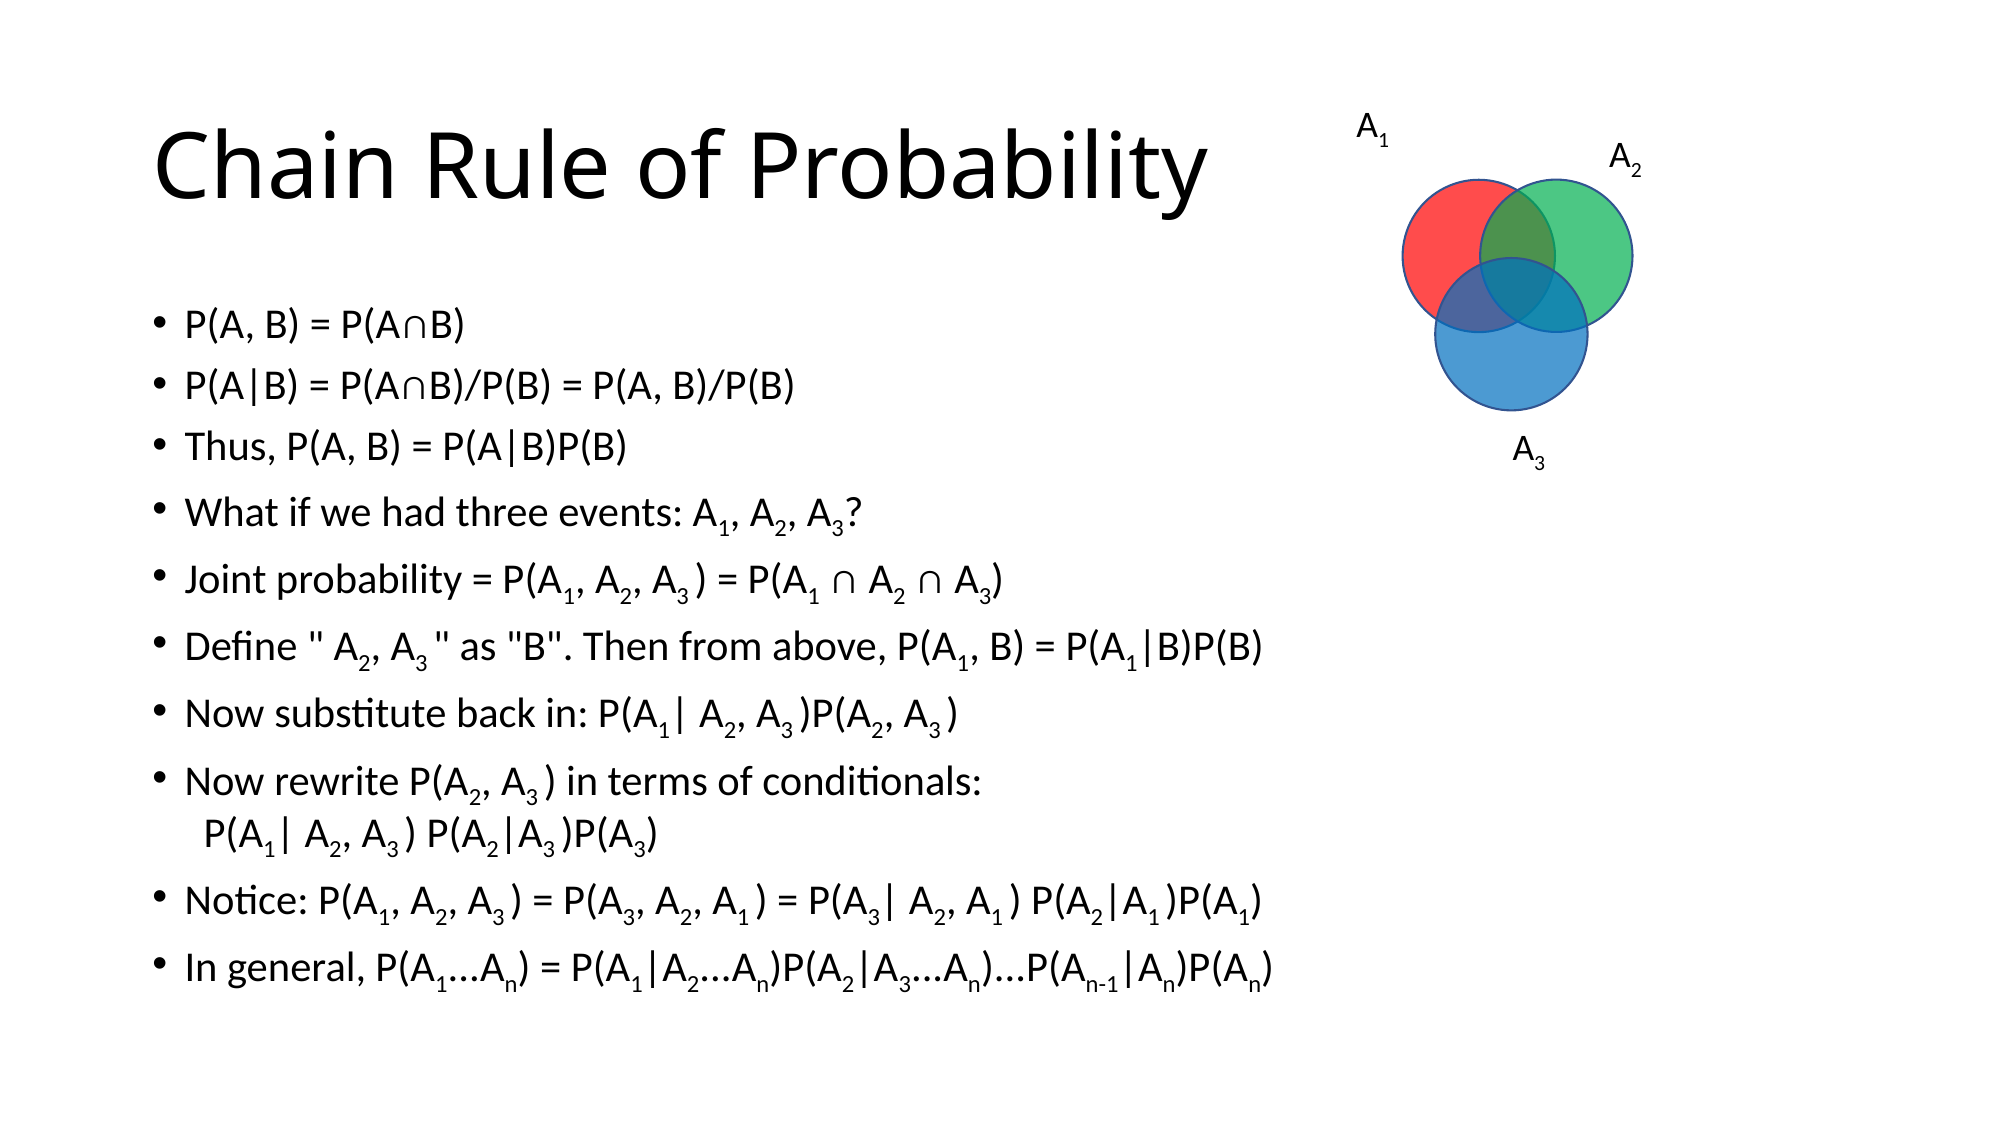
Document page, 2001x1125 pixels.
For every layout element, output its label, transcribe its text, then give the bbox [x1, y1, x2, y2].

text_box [1340, 92, 1685, 477]
list P(A, B) = P(A∩B) P(A|B) = P(A∩B)/P(B) = P(A, B)/P(B) Thus, P(A, B) = P(A|B)P(B) What if we had three events: A1, A2, A3? Joint probability = P(A1, A2, A3 ) = P(A1 ∩ A2 ∩ A3) Define " A2, A3 " as "B". Then from above, P(A1, B) = P(A1|B)P(B) Now substitute back in: P(A1| A2, A3 )P(A2, A3 ) Now rewrite P(A2, A3 ) in terms of conditionals: P(A1| A2, A3 ) P(A2|A3 )P(A3) Notice: P(A1, A2, A3 ) = P(A3, A2, A1 ) = P(A3| A2, A1 ) P(A2|A1 )P(A1) In general, P(A1...An) = P(A1|A2...An)P(A2|A3...An)...P(An-1|An)P(An) [137, 294, 1863, 1008]
title Chain Rule of Probability [137, 59, 1296, 278]
